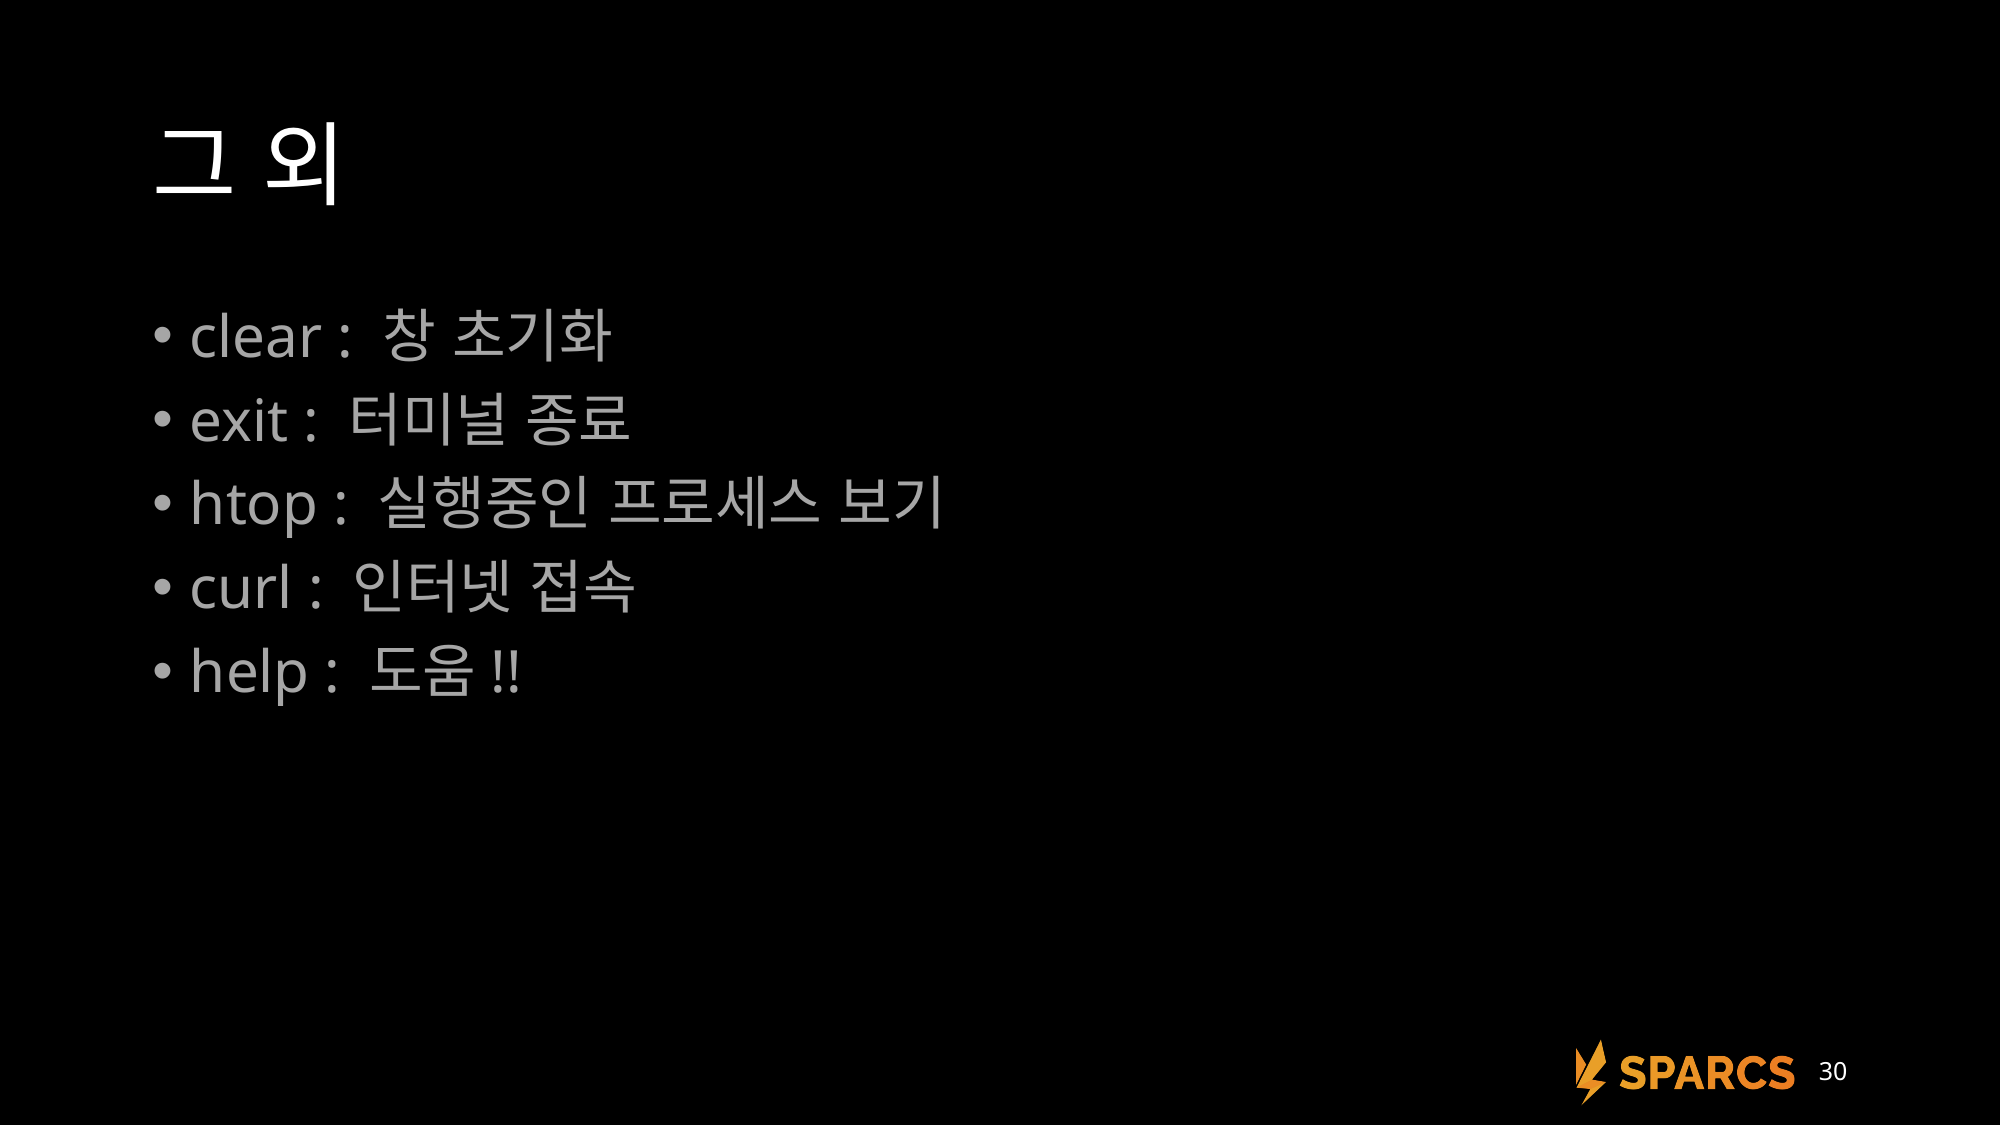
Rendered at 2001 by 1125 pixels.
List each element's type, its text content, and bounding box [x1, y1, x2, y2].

list clear : 창 초기화 exit : 터미널 종료 htop : 실행중인 프로세스 보기 curl : 인터넷 접속 help : 도움!! [137, 299, 1863, 1014]
title 그 외 [137, 59, 1863, 278]
slide_number 30 [1760, 1042, 1863, 1103]
picture [1576, 1039, 1798, 1106]
